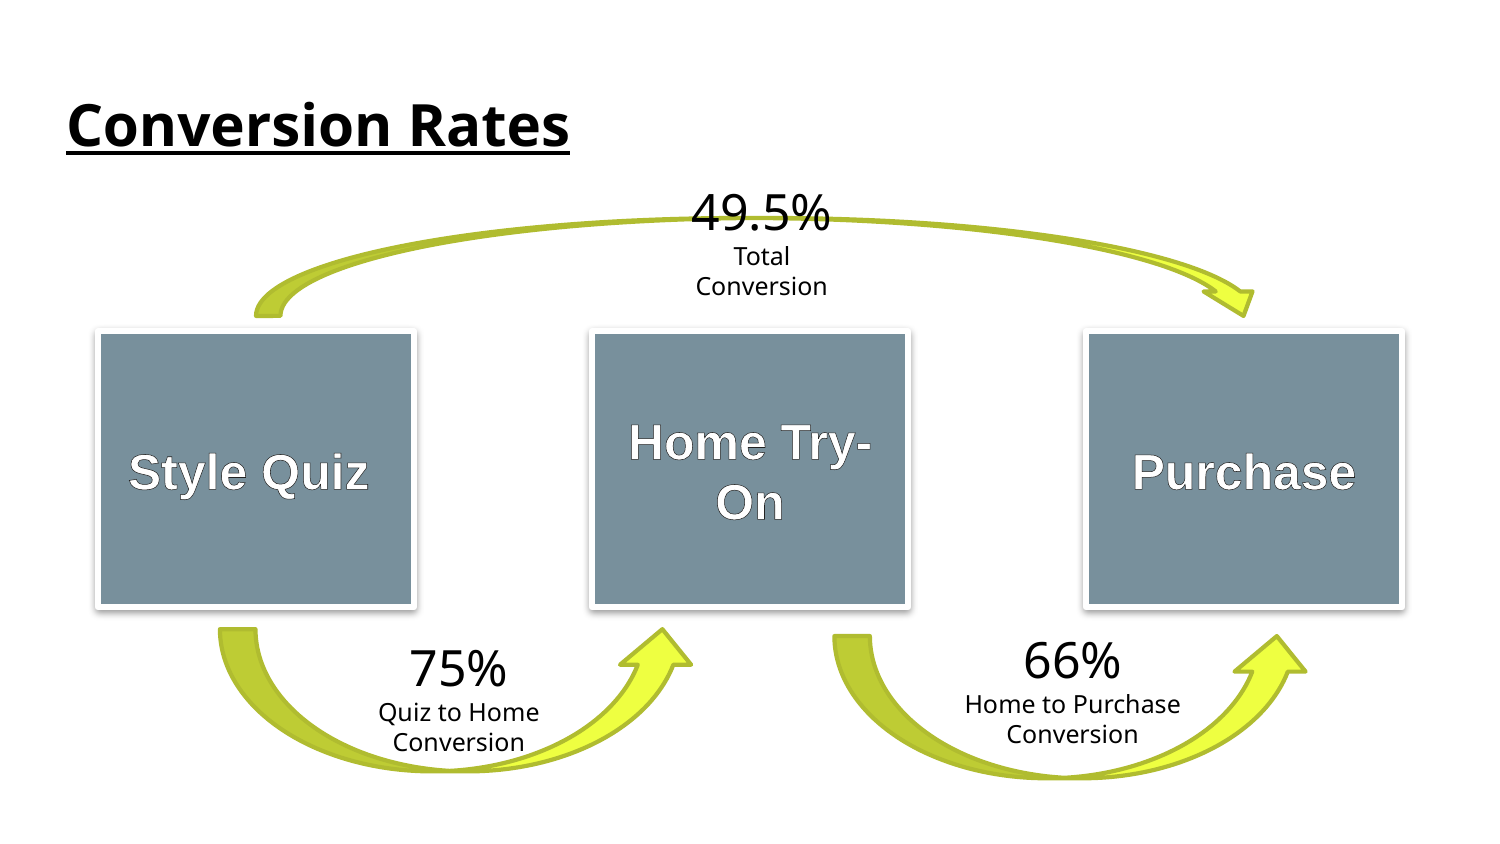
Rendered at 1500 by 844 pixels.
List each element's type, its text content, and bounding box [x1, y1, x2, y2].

text_box [1205, 633, 1308, 755]
title Conversion Rates [51, 72, 1449, 167]
text_box Purchase [1083, 328, 1405, 610]
text_box [217, 627, 545, 774]
text_box 66% Home to Purchase Conversion [940, 620, 1205, 756]
text_box [559, 627, 694, 760]
text_box [894, 219, 1255, 318]
text_box [832, 633, 1202, 781]
text_box 49.5% Total Conversion [630, 172, 894, 308]
text_box 75% Quiz to Home Conversion [358, 629, 559, 764]
text_box Style Quiz [95, 328, 417, 610]
text_box Home Try-On [589, 328, 911, 610]
text_box [253, 218, 630, 319]
